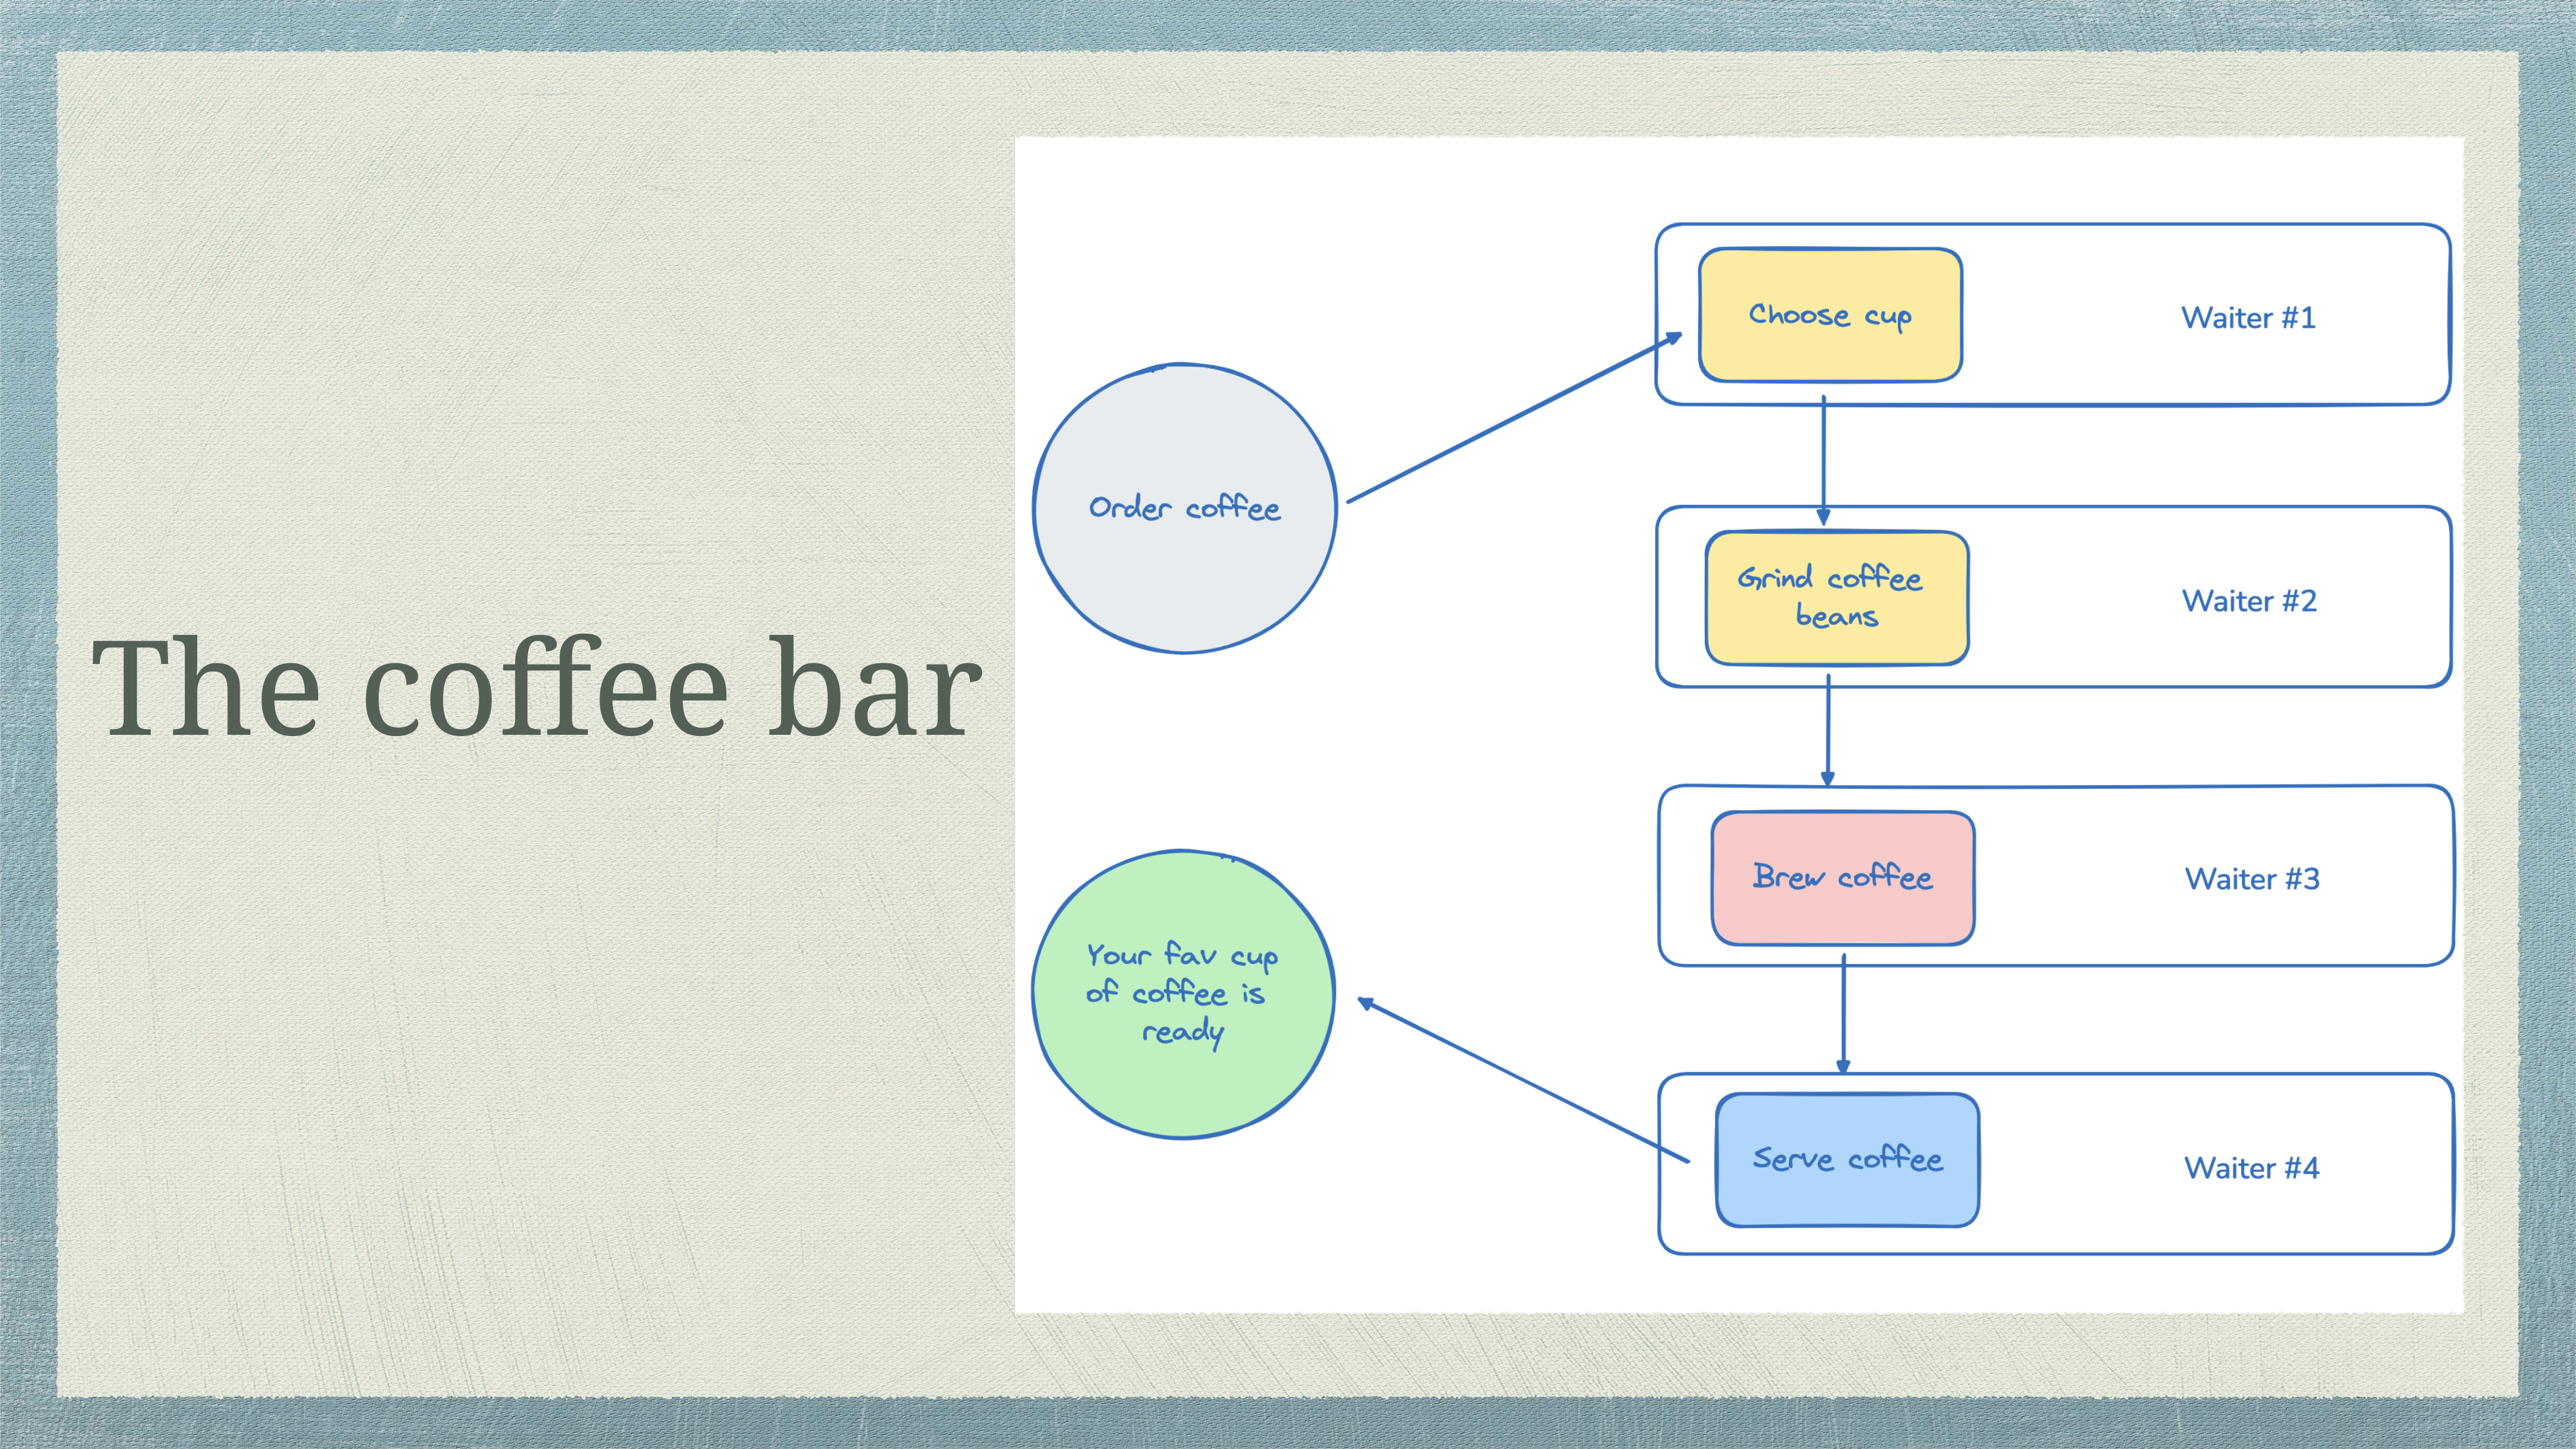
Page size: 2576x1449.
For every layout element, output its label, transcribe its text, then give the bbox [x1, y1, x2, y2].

title The coffee bar [0, 247, 1009, 768]
picture [0, 0, 2576, 1449]
